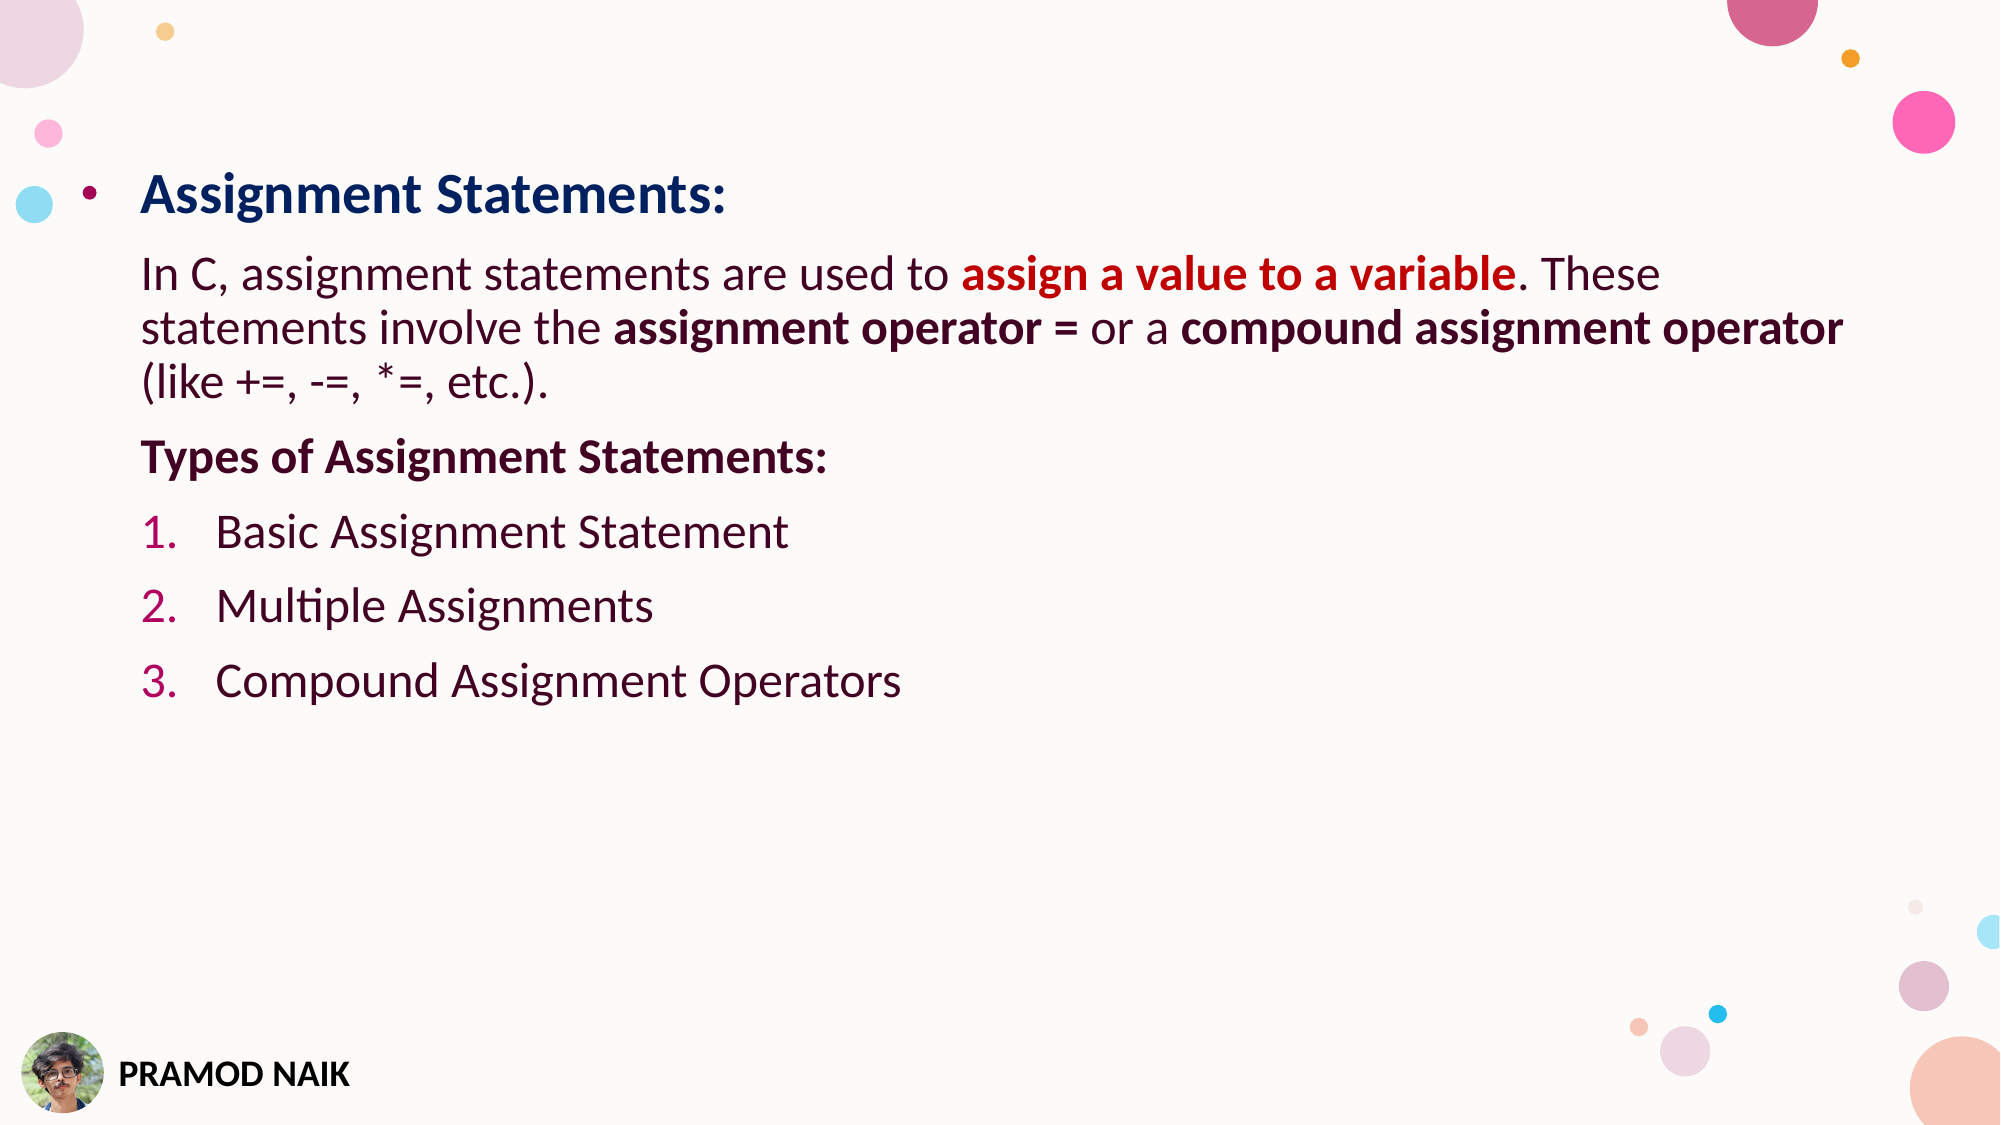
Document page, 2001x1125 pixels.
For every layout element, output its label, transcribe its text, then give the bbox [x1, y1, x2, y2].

list Assignment Statements: In C, assignment statements are used to assign a value to a variable. These statements involve the assignment operator = or a compound assignment operator (like +=, -=, *=, etc.). Types of Assignment Statements: Basic Assignment Statement Multiple Assignments Compound Assignment Operators [125, 156, 1875, 781]
picture [21, 1031, 104, 1114]
